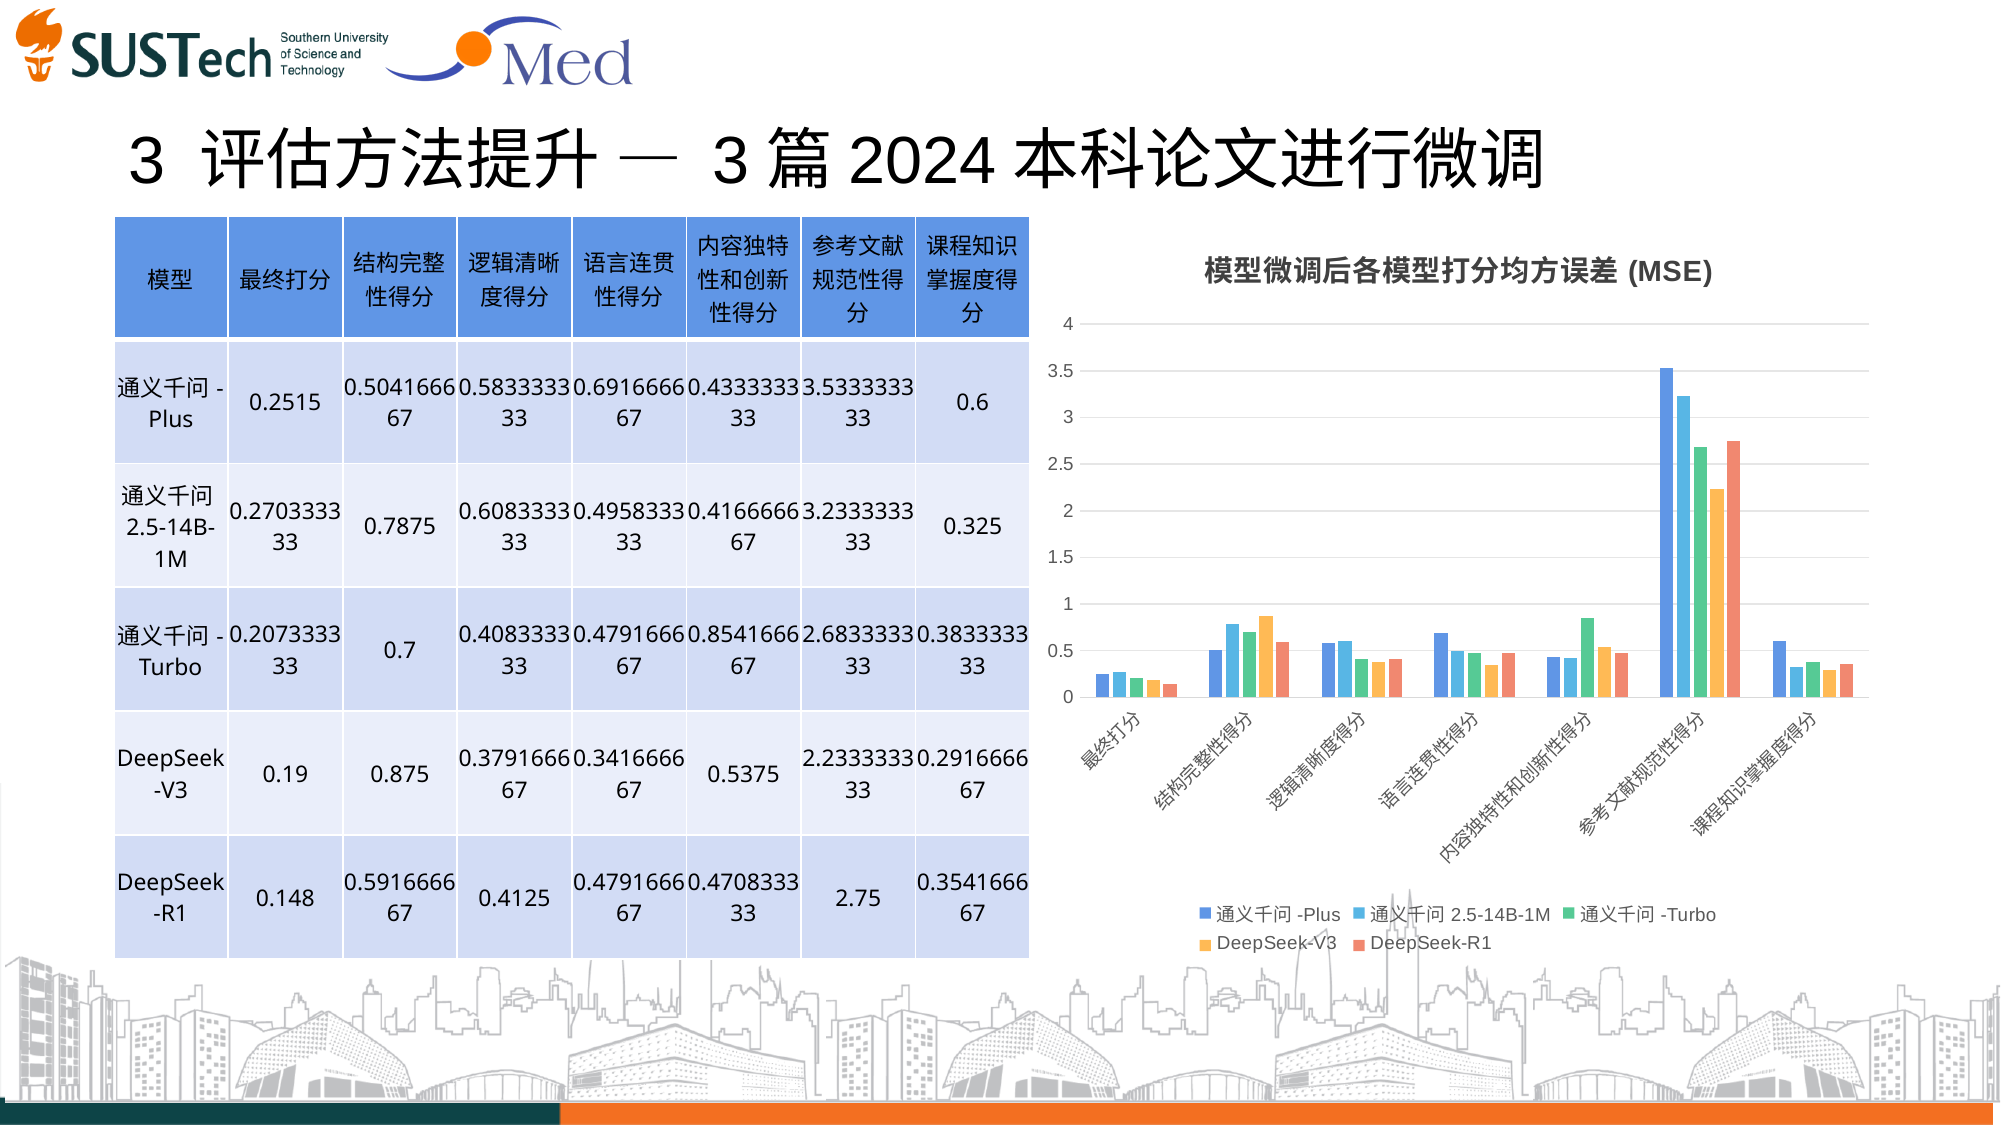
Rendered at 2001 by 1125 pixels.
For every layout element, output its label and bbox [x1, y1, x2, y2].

text_box [0, 0, 2000, 1125]
chart [1030, 215, 1887, 961]
picture [385, 0, 640, 177]
